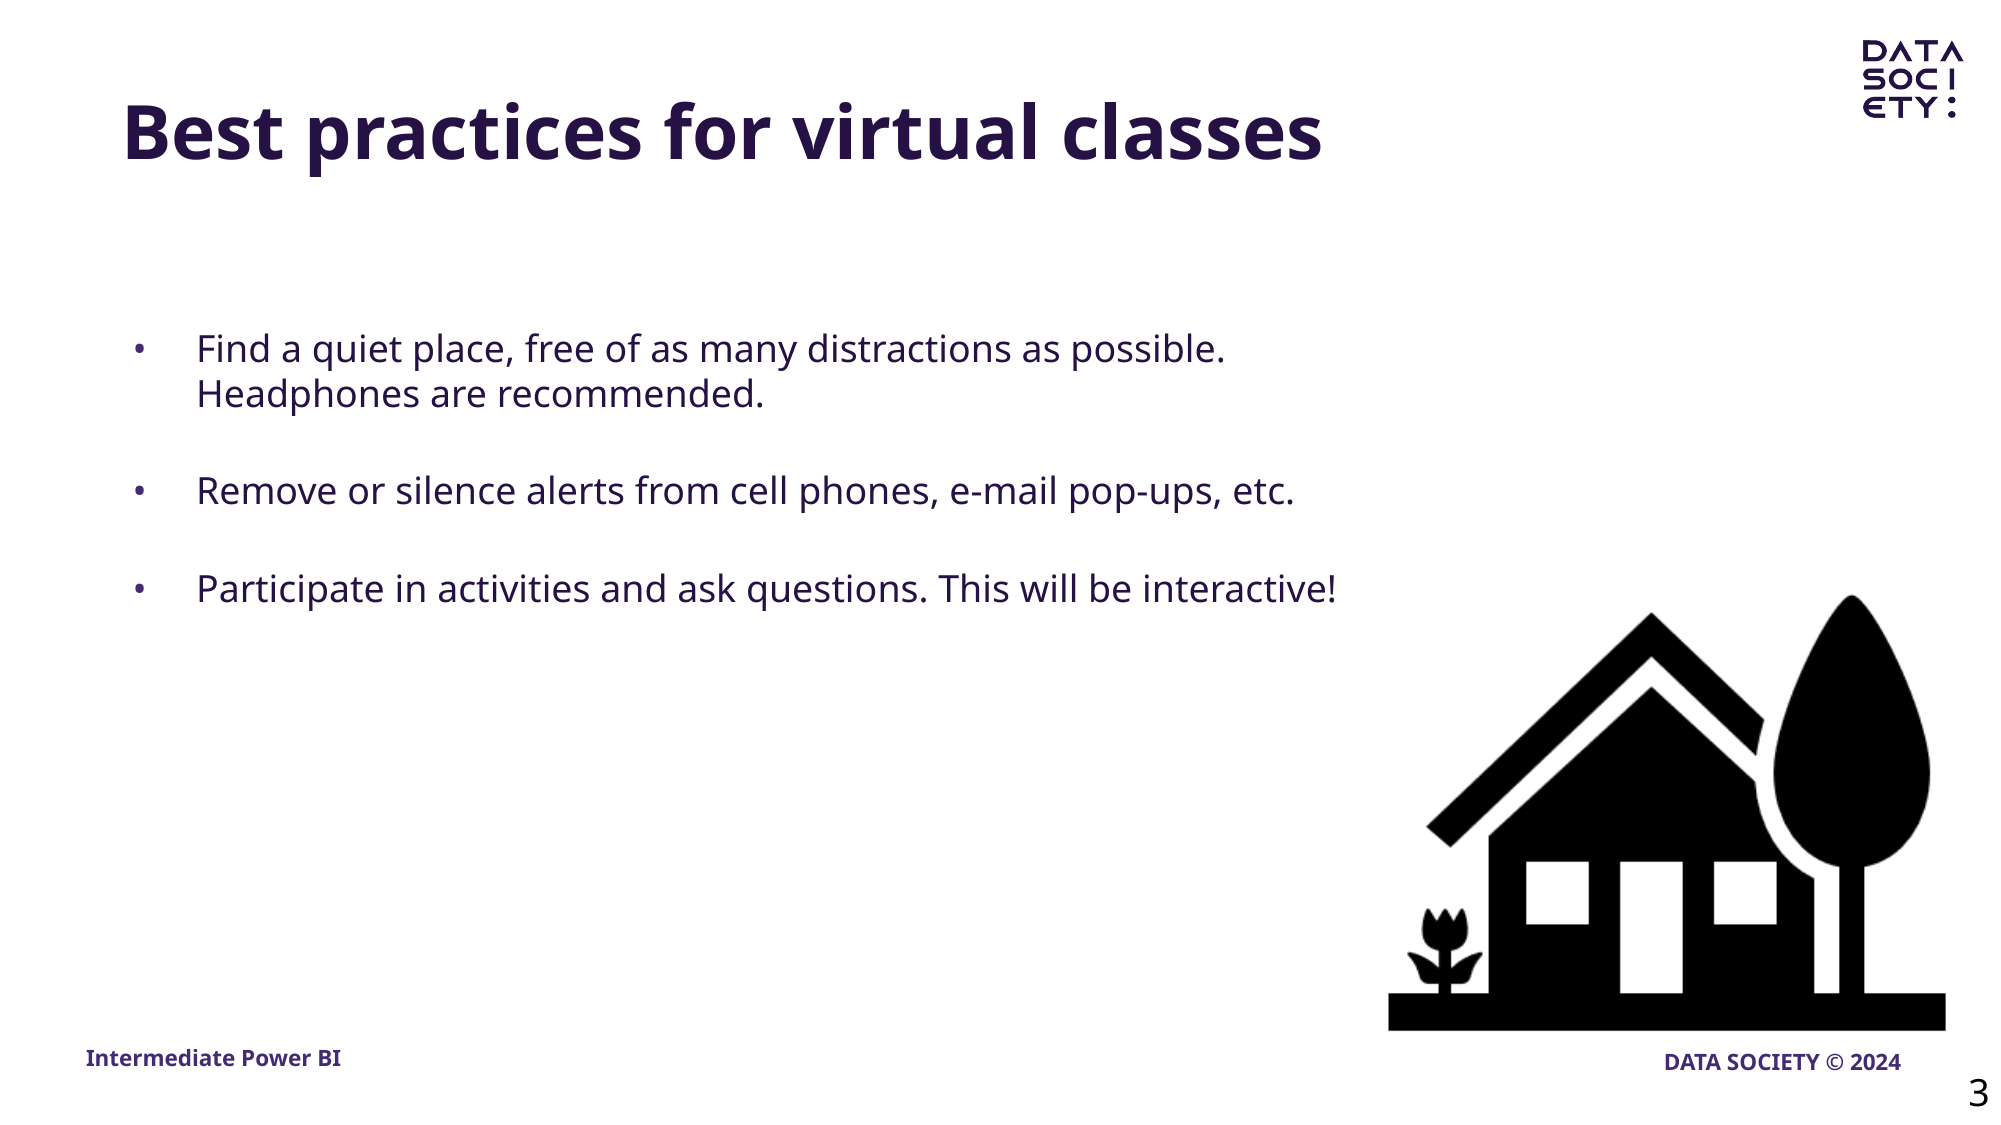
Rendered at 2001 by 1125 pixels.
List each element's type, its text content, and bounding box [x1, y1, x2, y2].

slide_number ‹#› [1974, 1065, 1998, 1125]
picture [1370, 524, 1971, 1125]
title Best practices for virtual classes [113, 39, 1892, 179]
picture [1892, 40, 1964, 118]
list Find a quiet place, free of as many distractions as possible. Headphones are recommended. Remove or silence alerts from cell phones, e-mail pop-ups, etc. Participate in activities and ask questions. This will be interactive! [113, 191, 1418, 744]
